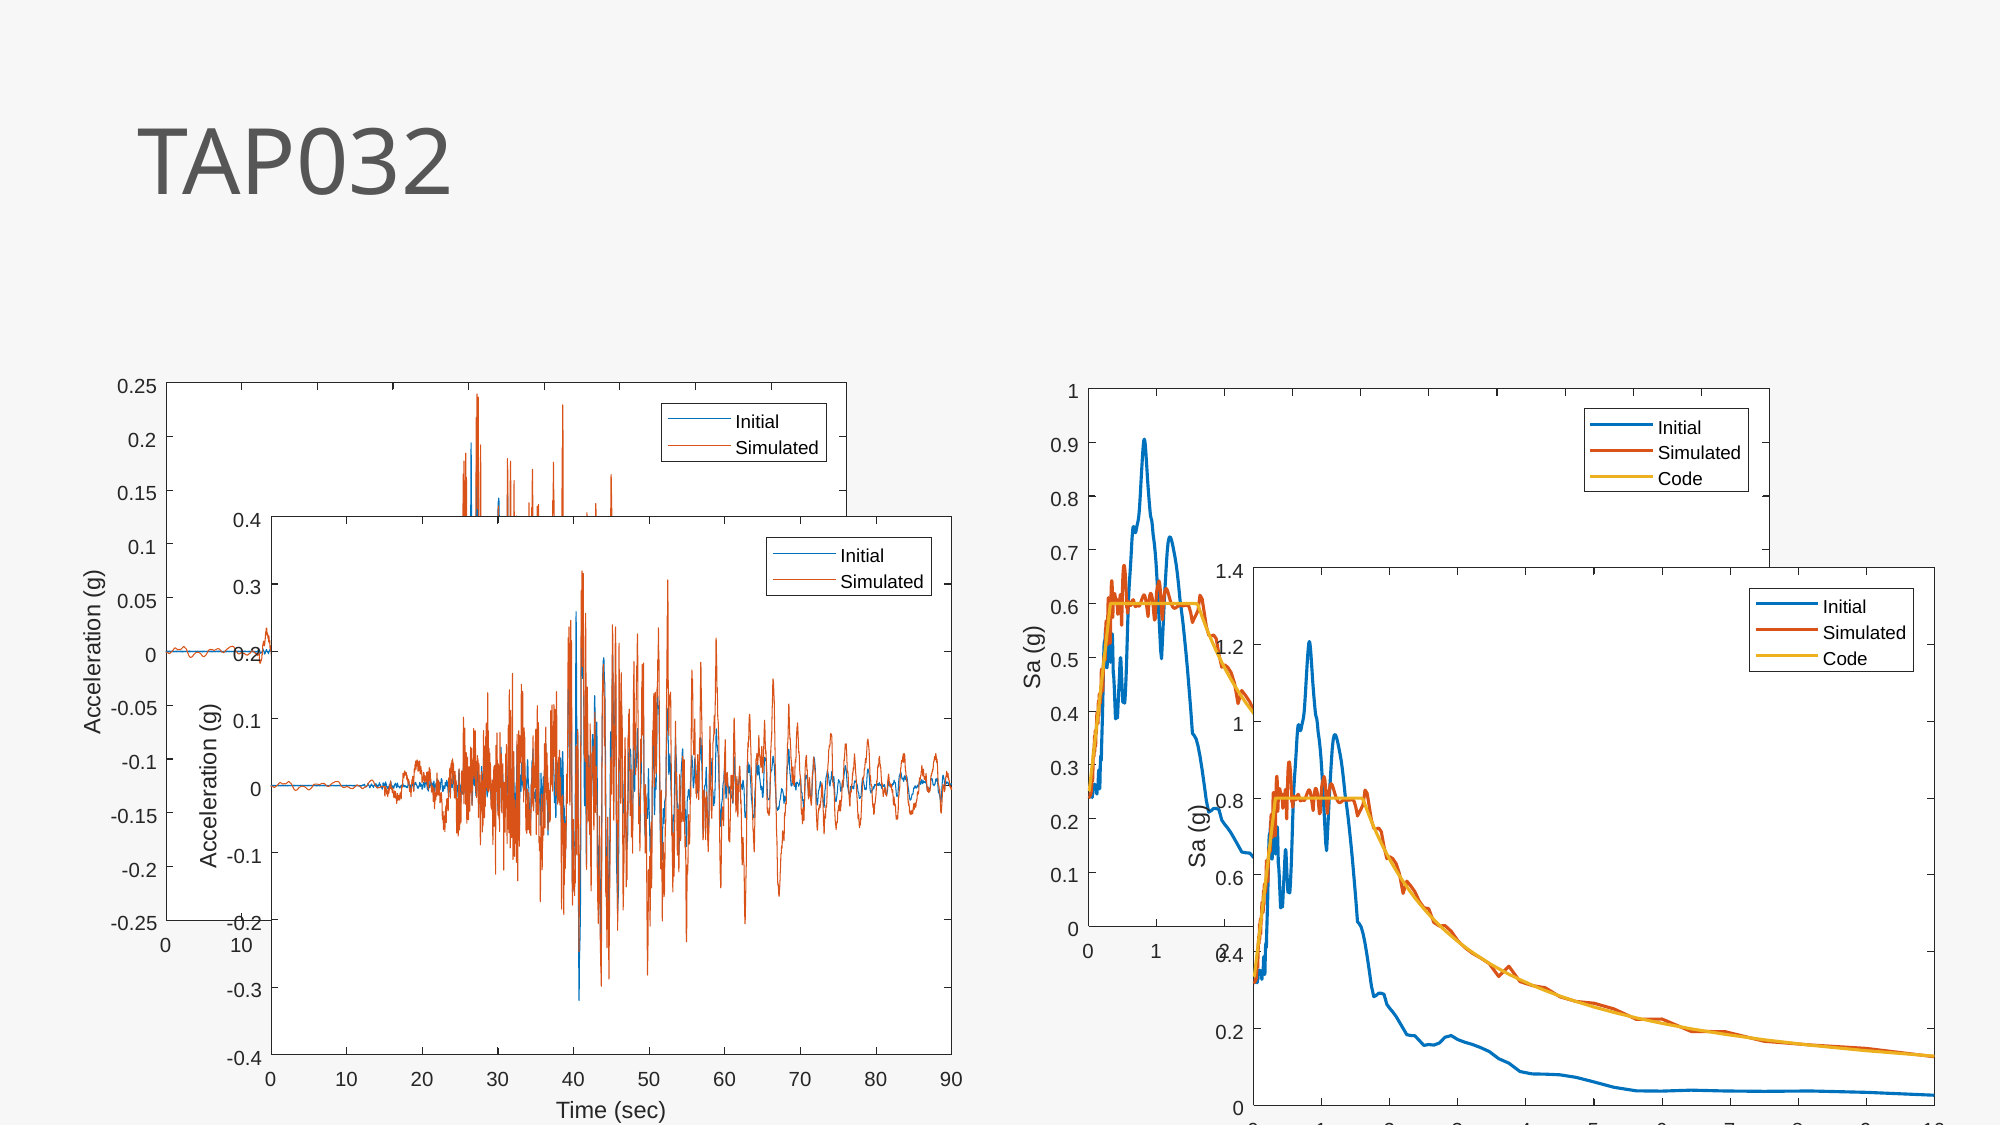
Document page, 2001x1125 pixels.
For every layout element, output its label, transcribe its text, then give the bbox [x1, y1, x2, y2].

list TAP032 [137, 108, 873, 224]
picture [51, 333, 2000, 1125]
